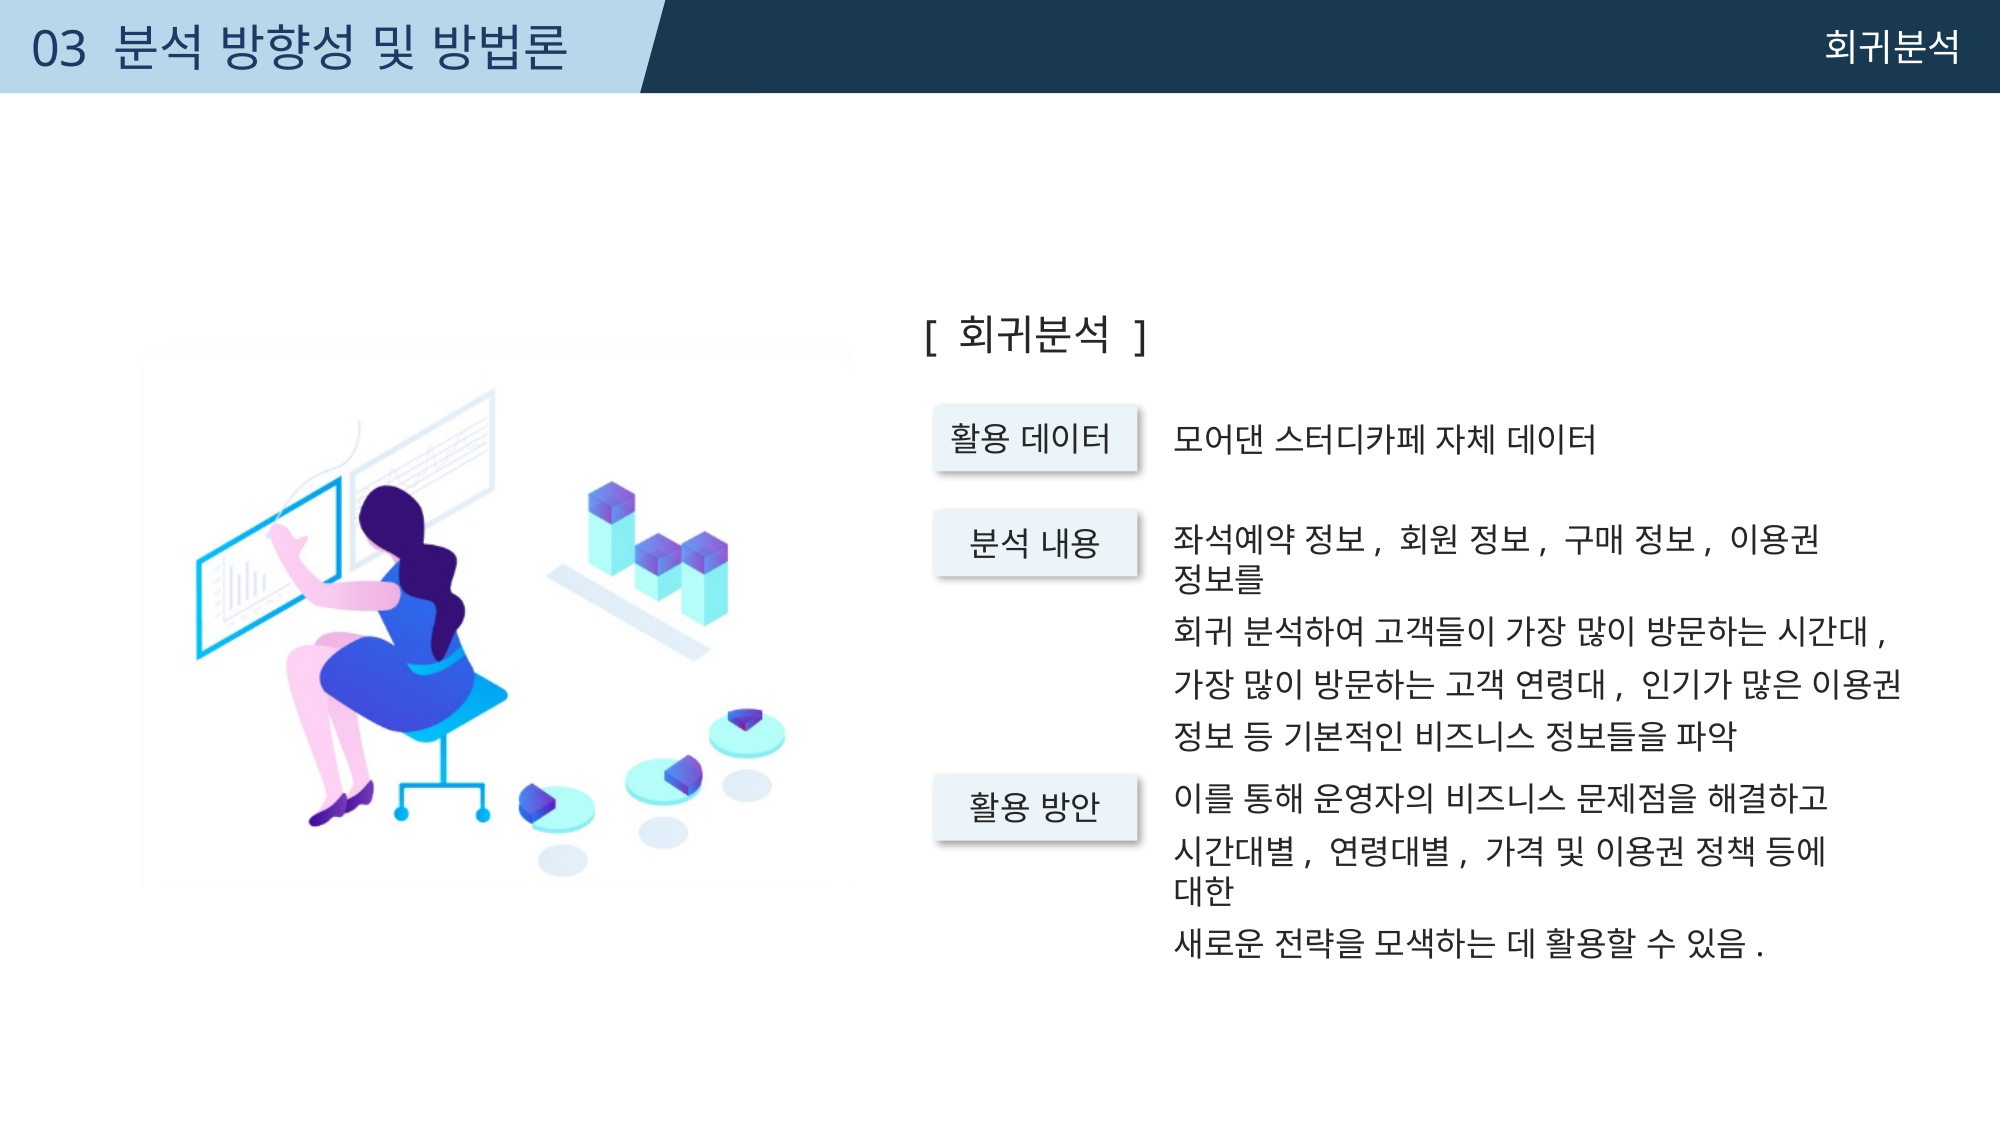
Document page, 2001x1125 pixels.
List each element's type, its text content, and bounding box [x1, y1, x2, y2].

text_box [638, 0, 2000, 95]
text_box 회귀분석 [1215, 16, 1978, 76]
text_box 03 분석 방향성 및 방법론 [16, 8, 599, 84]
picture [140, 329, 853, 888]
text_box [852, 301, 1937, 933]
text_box [0, 0, 664, 94]
